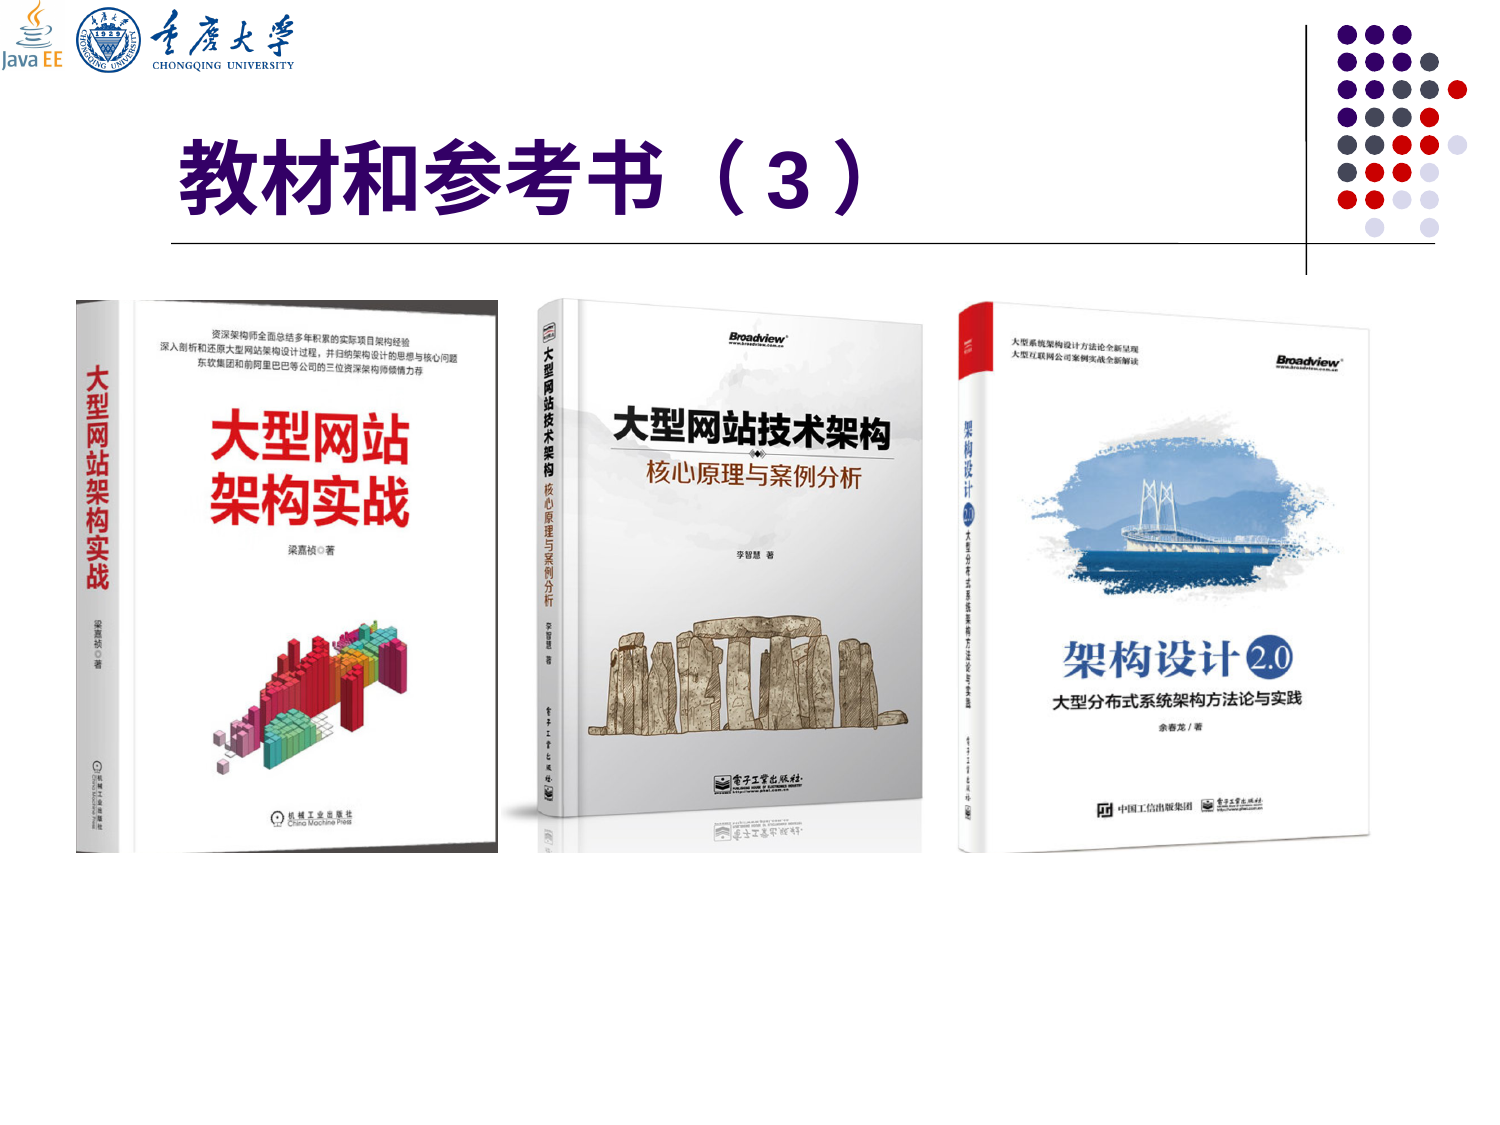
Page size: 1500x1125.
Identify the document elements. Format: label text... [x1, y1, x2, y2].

picture [76, 7, 170, 76]
picture [0, 0, 65, 71]
picture [76, 300, 498, 853]
picture [955, 300, 1372, 853]
title 教材和参考书（3） [170, 0, 1426, 234]
picture [501, 278, 952, 853]
